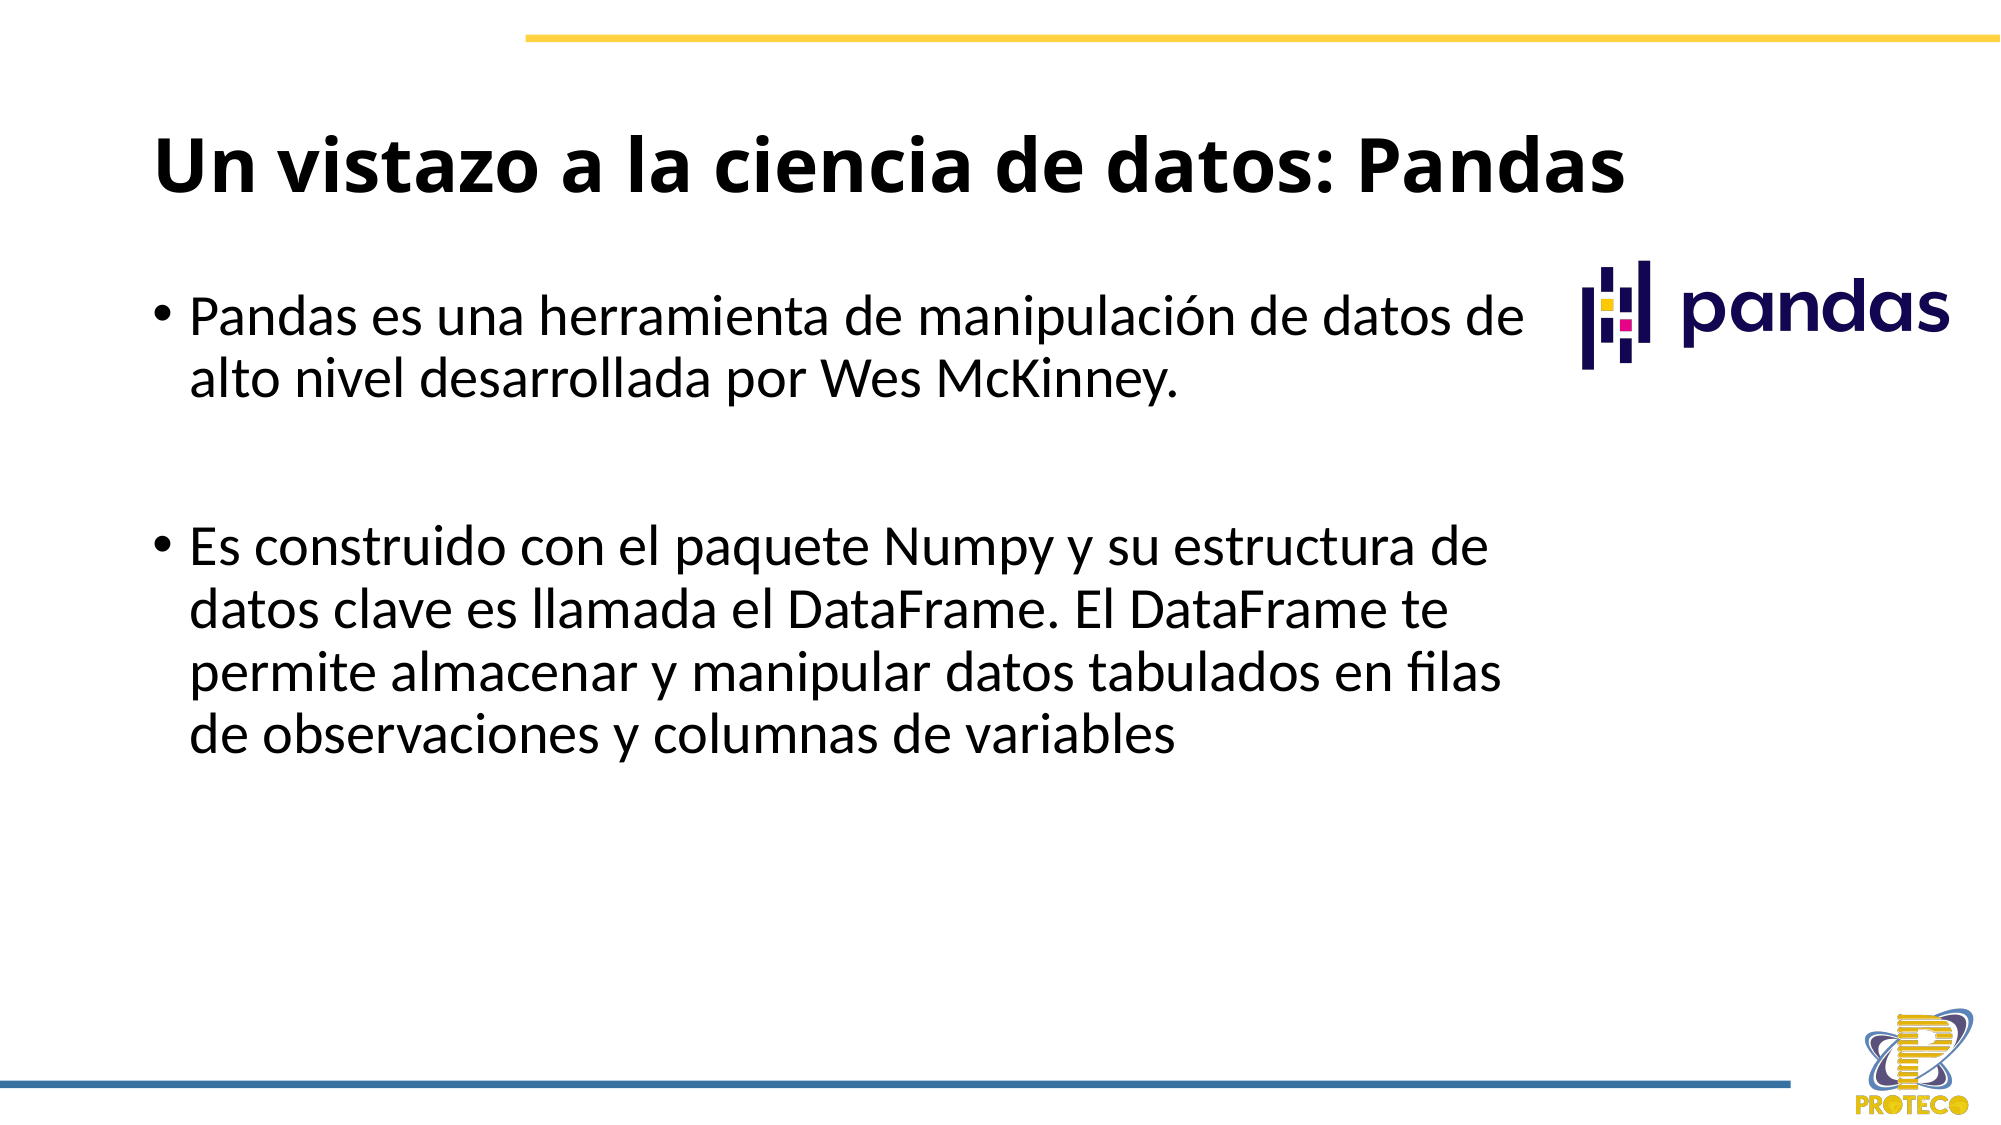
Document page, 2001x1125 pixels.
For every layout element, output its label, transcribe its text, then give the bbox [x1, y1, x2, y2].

text_box [0, 1080, 1792, 1089]
title Un vistazo a la ciencia de datos: Pandas [137, 59, 1863, 277]
list Pandas es una herramienta de manipulación de datos de alto nivel desarrollada por Wes McKinney. Es construido con el paquete Numpy y su estructura de datos clave es llamada el DataFrame. El DataFrame te permite almacenar y manipular datos tabulados en filas de observaciones y columnas de variables [137, 277, 1565, 1043]
picture [1564, 233, 1967, 397]
text_box [524, 34, 2000, 43]
picture [1834, 1003, 2000, 1125]
